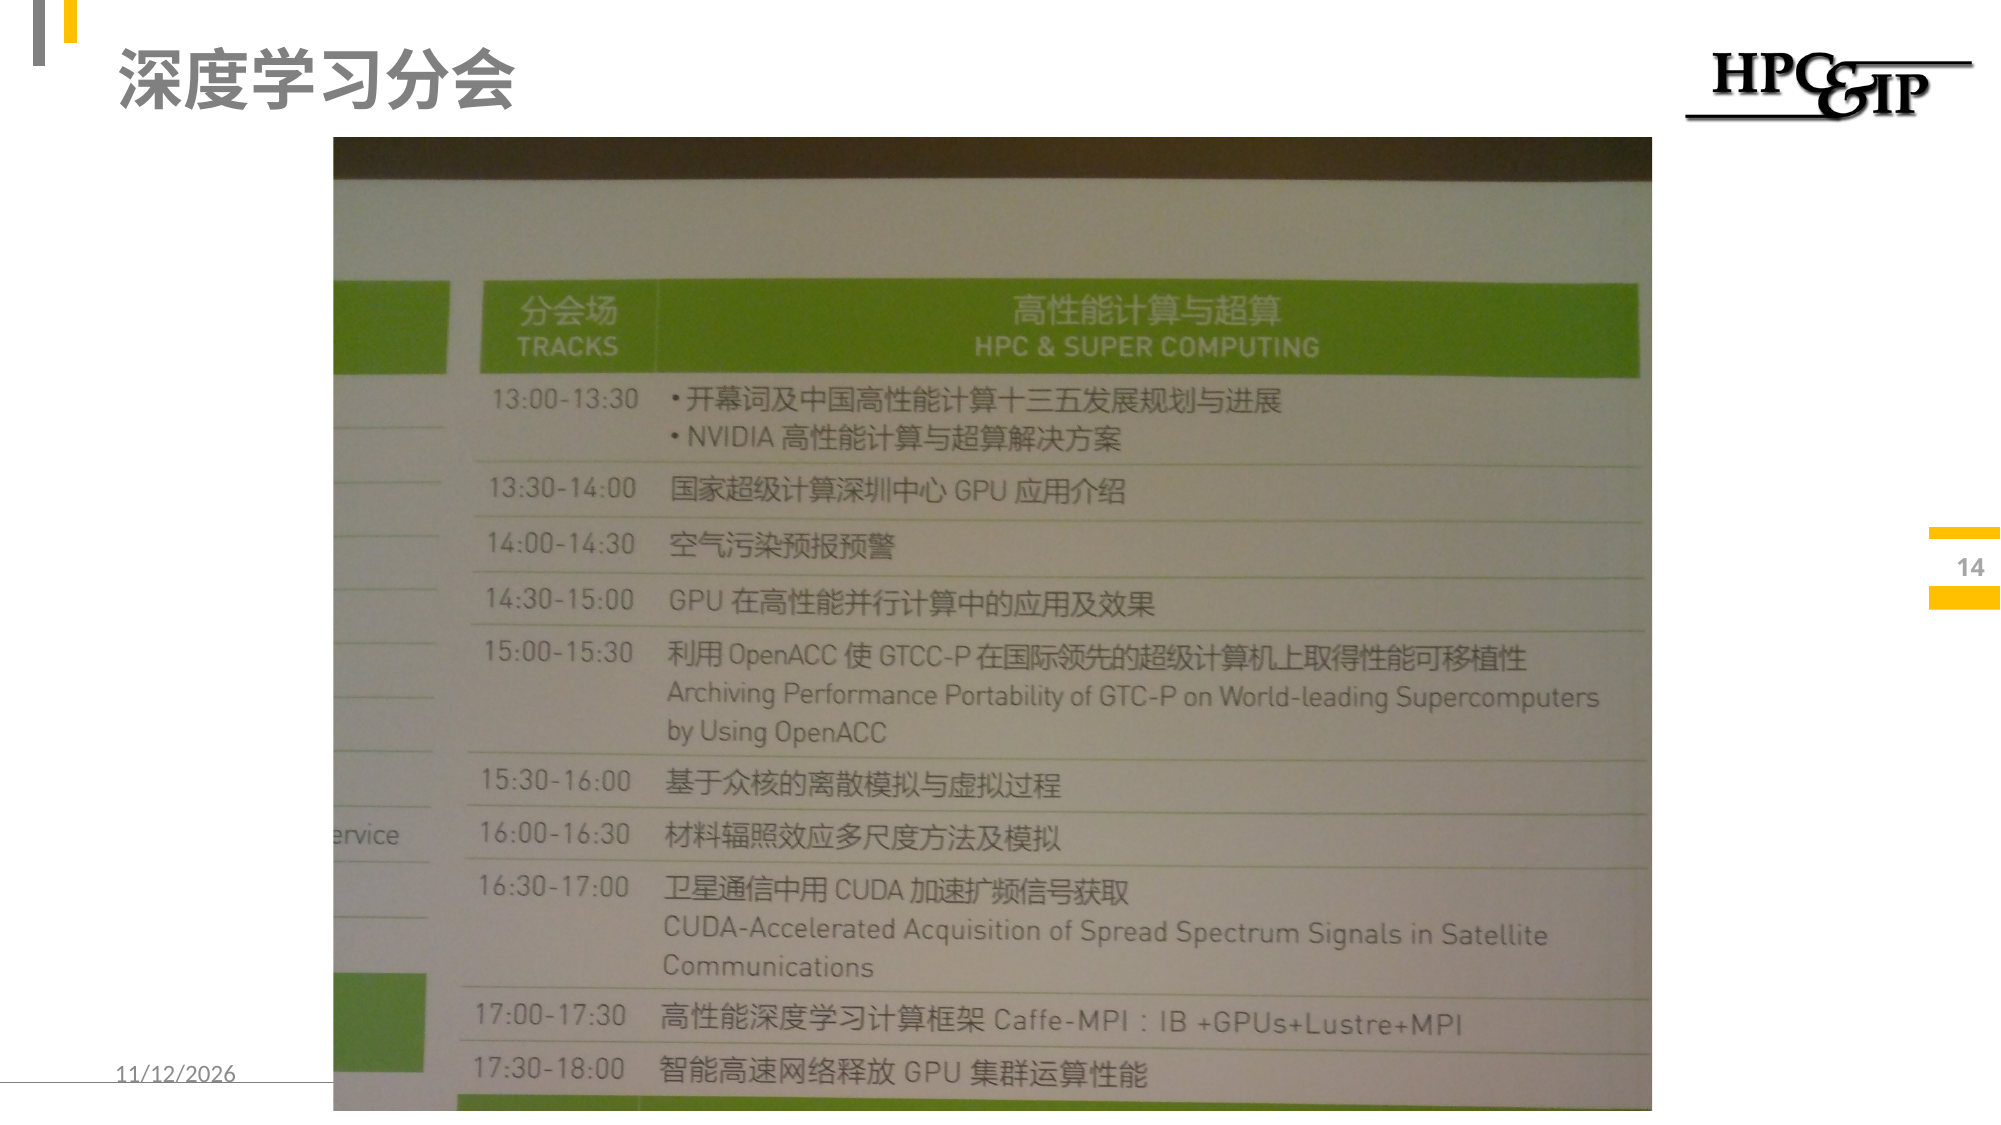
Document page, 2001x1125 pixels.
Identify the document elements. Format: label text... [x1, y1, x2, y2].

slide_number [99, 1042, 327, 1103]
slide_number 14 [1913, 538, 2000, 598]
picture [333, 0, 2001, 1111]
title 深度学习分会 [102, 18, 1898, 138]
